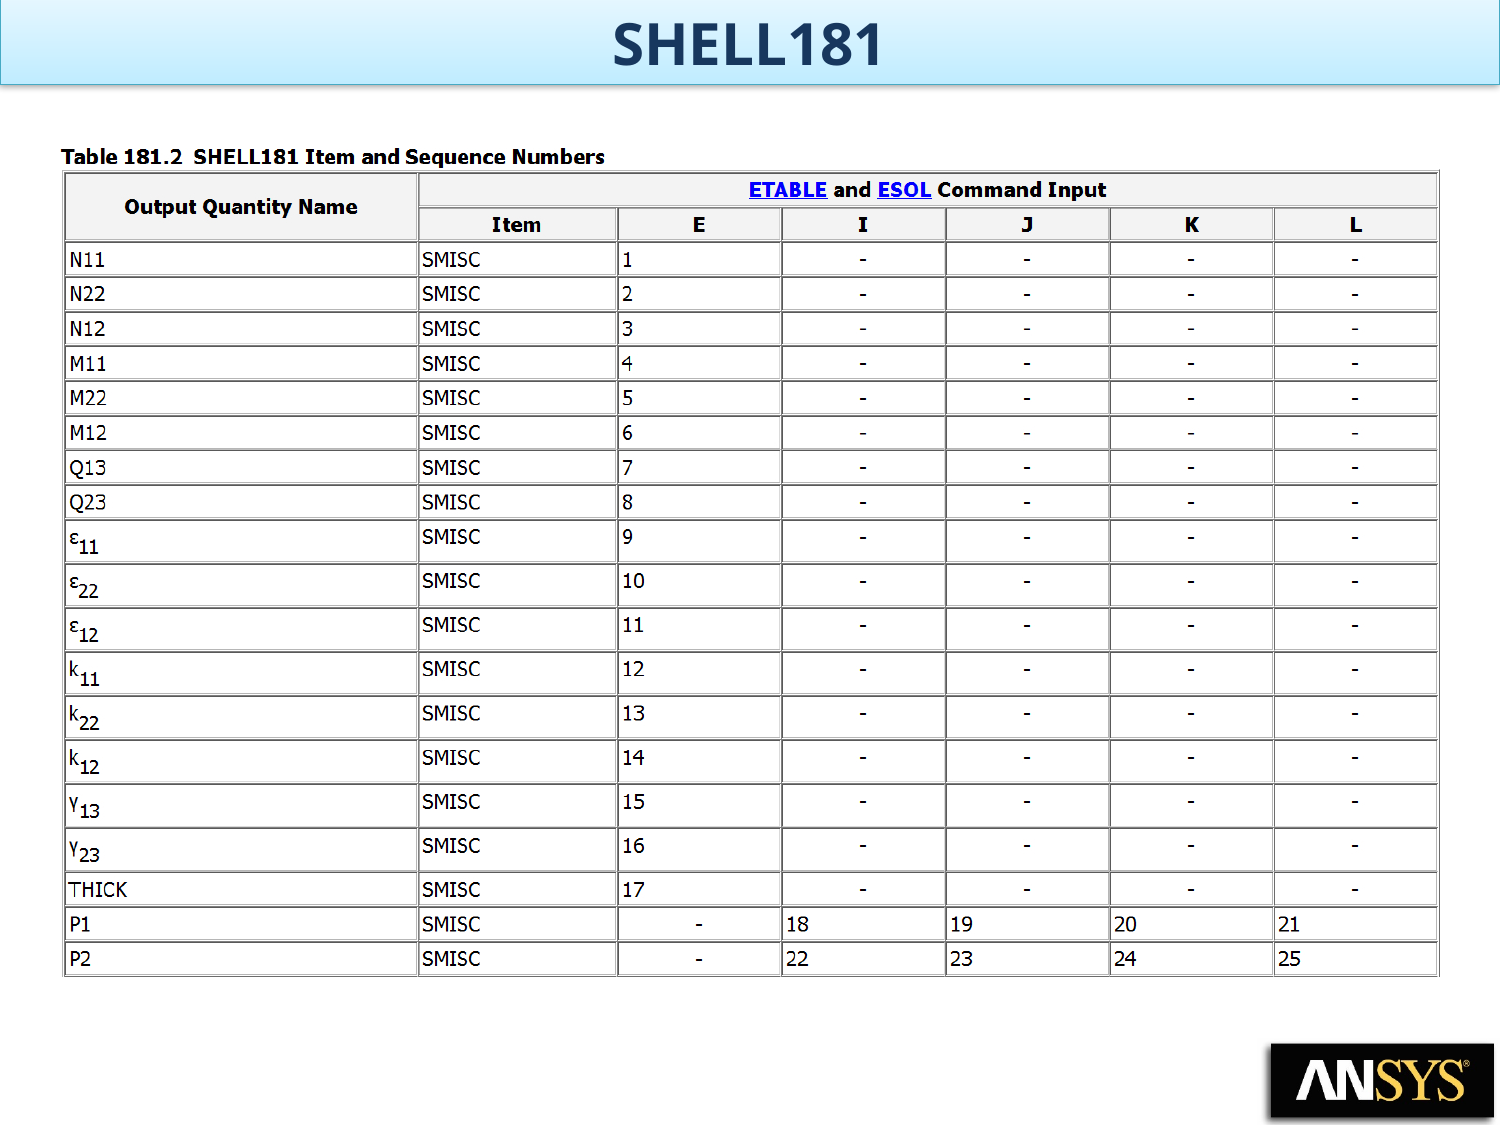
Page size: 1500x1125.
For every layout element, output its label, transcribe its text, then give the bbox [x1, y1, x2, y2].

text_box SHELL181 [0, 0, 1500, 85]
picture [59, 147, 1441, 978]
picture [1257, 1037, 1500, 1125]
